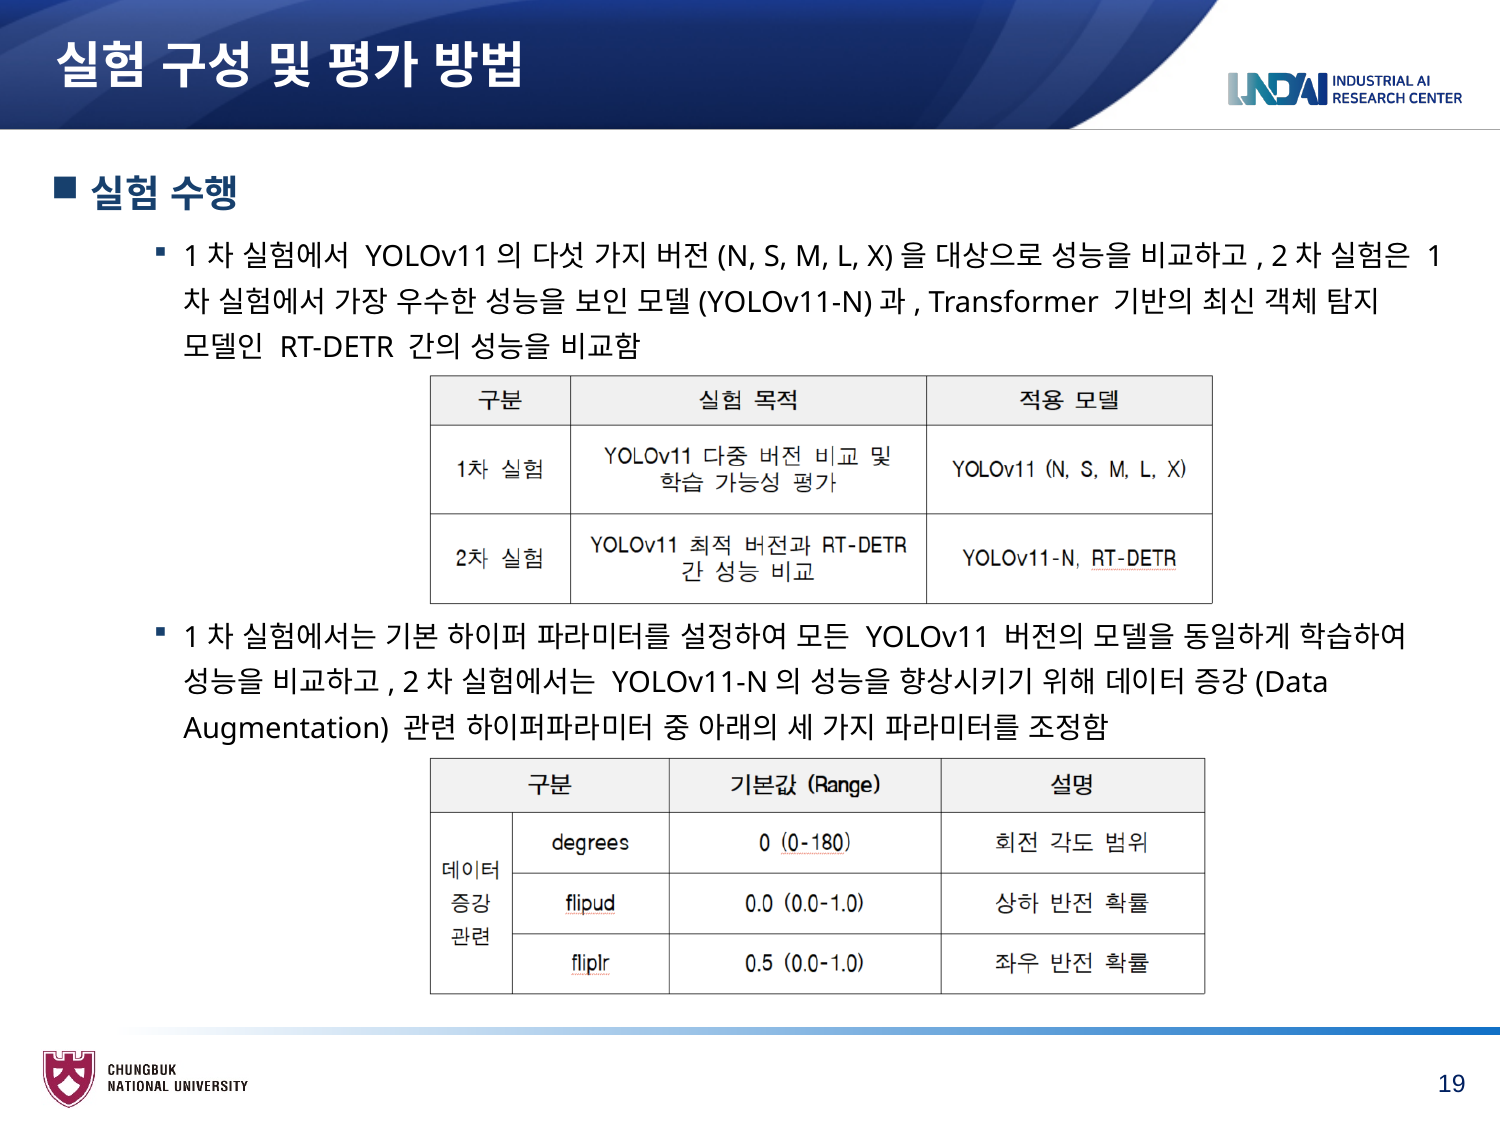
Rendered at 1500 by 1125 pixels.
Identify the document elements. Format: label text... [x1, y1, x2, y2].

picture [424, 370, 1217, 607]
picture [0, 0, 1500, 129]
text_box 실험 수행 1차 실험에서 YOLOv11의 다섯 가지 버전(N, S, M, L, X)을 대상으로 성능을 비교하고, 2차 실험은 1차 실험에서 가장 우수한 성능을 보인 모델(YOLOv11-N)과, Transformer 기반의 최신 객체 탐지 모델인 RT-DETR 간의 성능을 비교함 1차 실험에서는 기본 하이퍼 파라미터를 설정하여 모든 YOLOv11 버전의 모델을 동일하게 학습하여 성능을 비교하고, 2차 실험에서는 YOLOv11-N의 성능을 향상시키기 위해 데이터 증강(Data Augmentation) 관련 하이퍼파라미터 중 아래의 세 가지 파라미터를 조정함 [51, 156, 1451, 744]
picture [424, 754, 1208, 997]
picture [41, 1049, 249, 1109]
title 실험 구성 및 평가 방법 [55, 10, 1375, 116]
